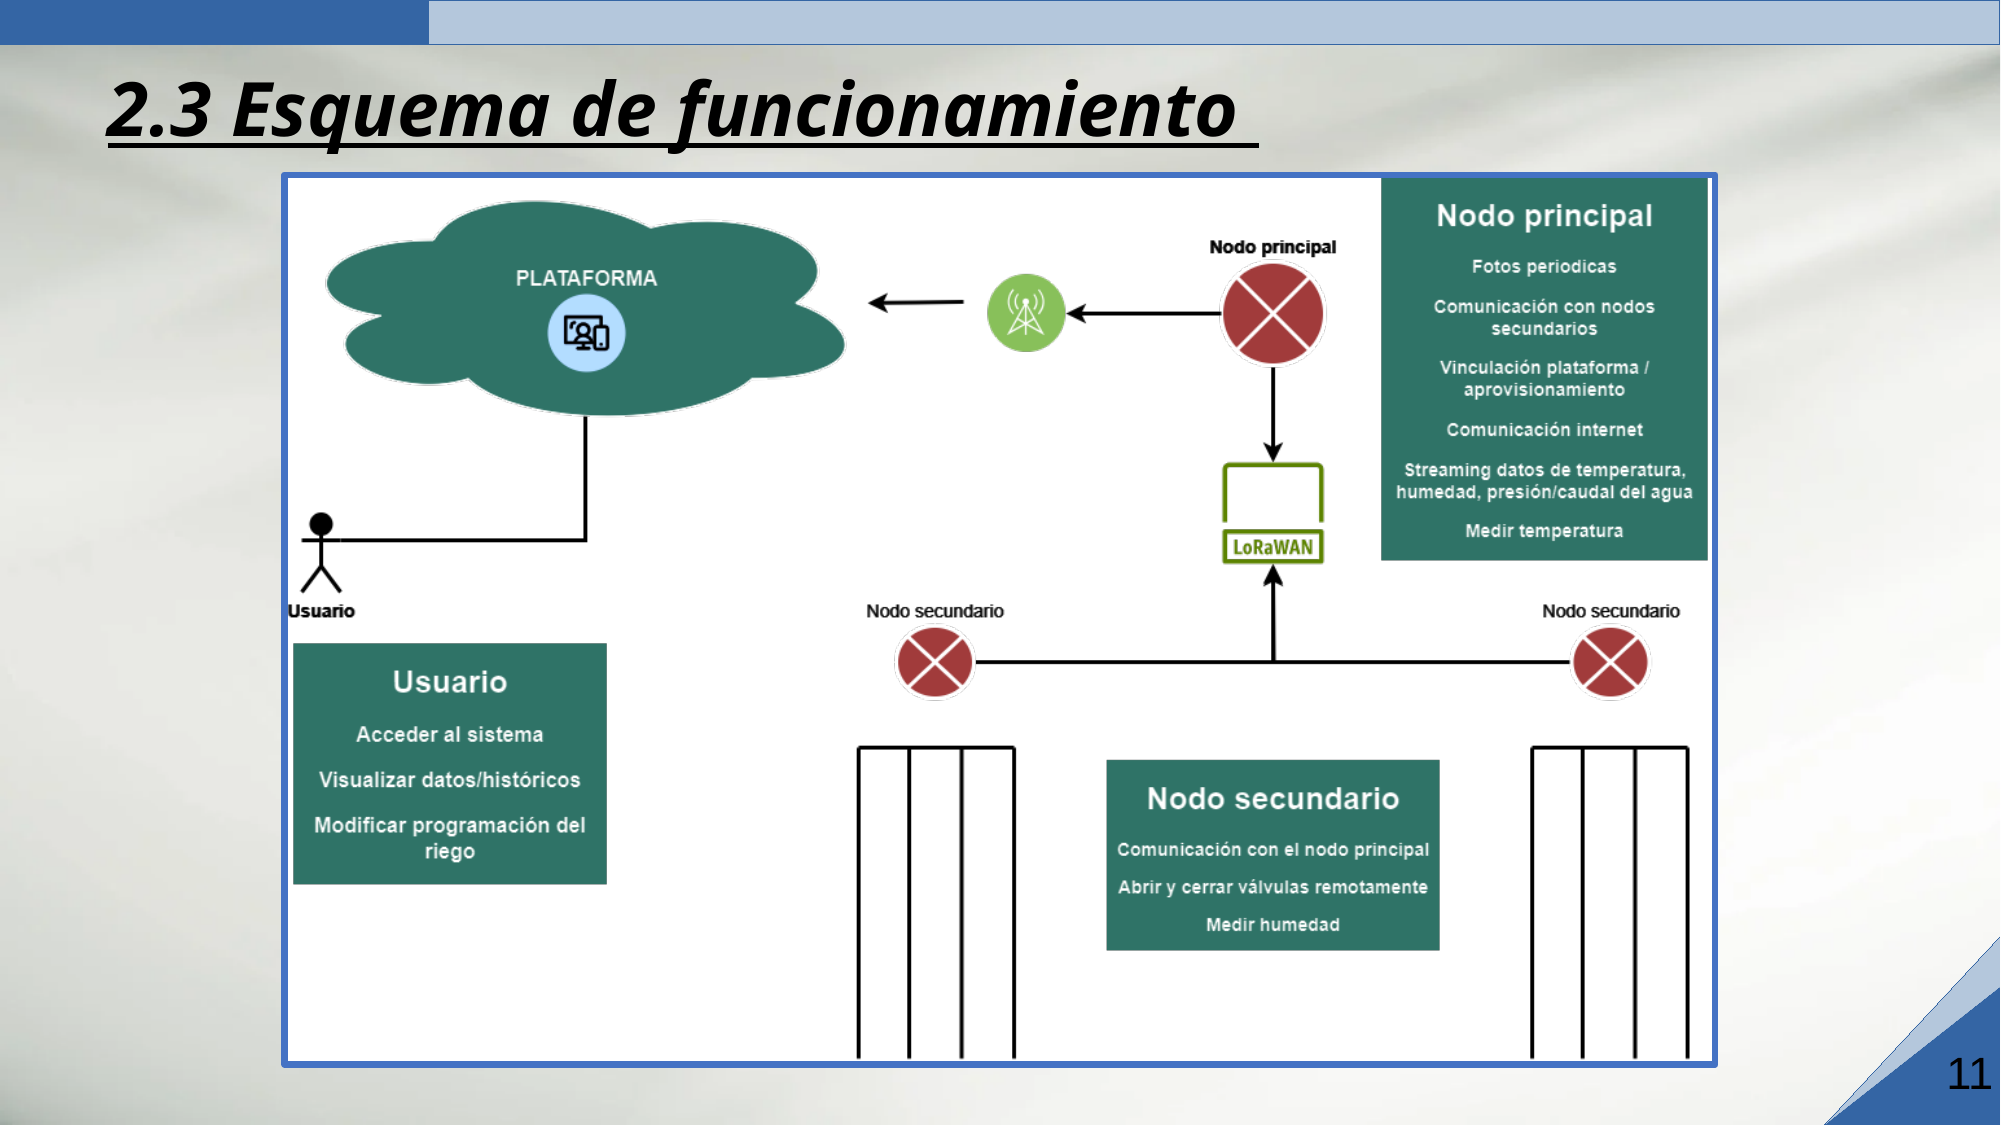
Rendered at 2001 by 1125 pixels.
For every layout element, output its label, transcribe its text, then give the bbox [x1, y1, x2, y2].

text_box [0, 0, 428, 45]
title 2.3 Esquema de funcionamiento [92, 47, 1907, 178]
text_box [1824, 1043, 2000, 1125]
text_box 11 [1928, 1035, 2000, 1108]
text_box [1939, 987, 2000, 1035]
text_box [1825, 936, 2000, 1124]
picture [0, 0, 2001, 1125]
text_box [428, 0, 2000, 45]
